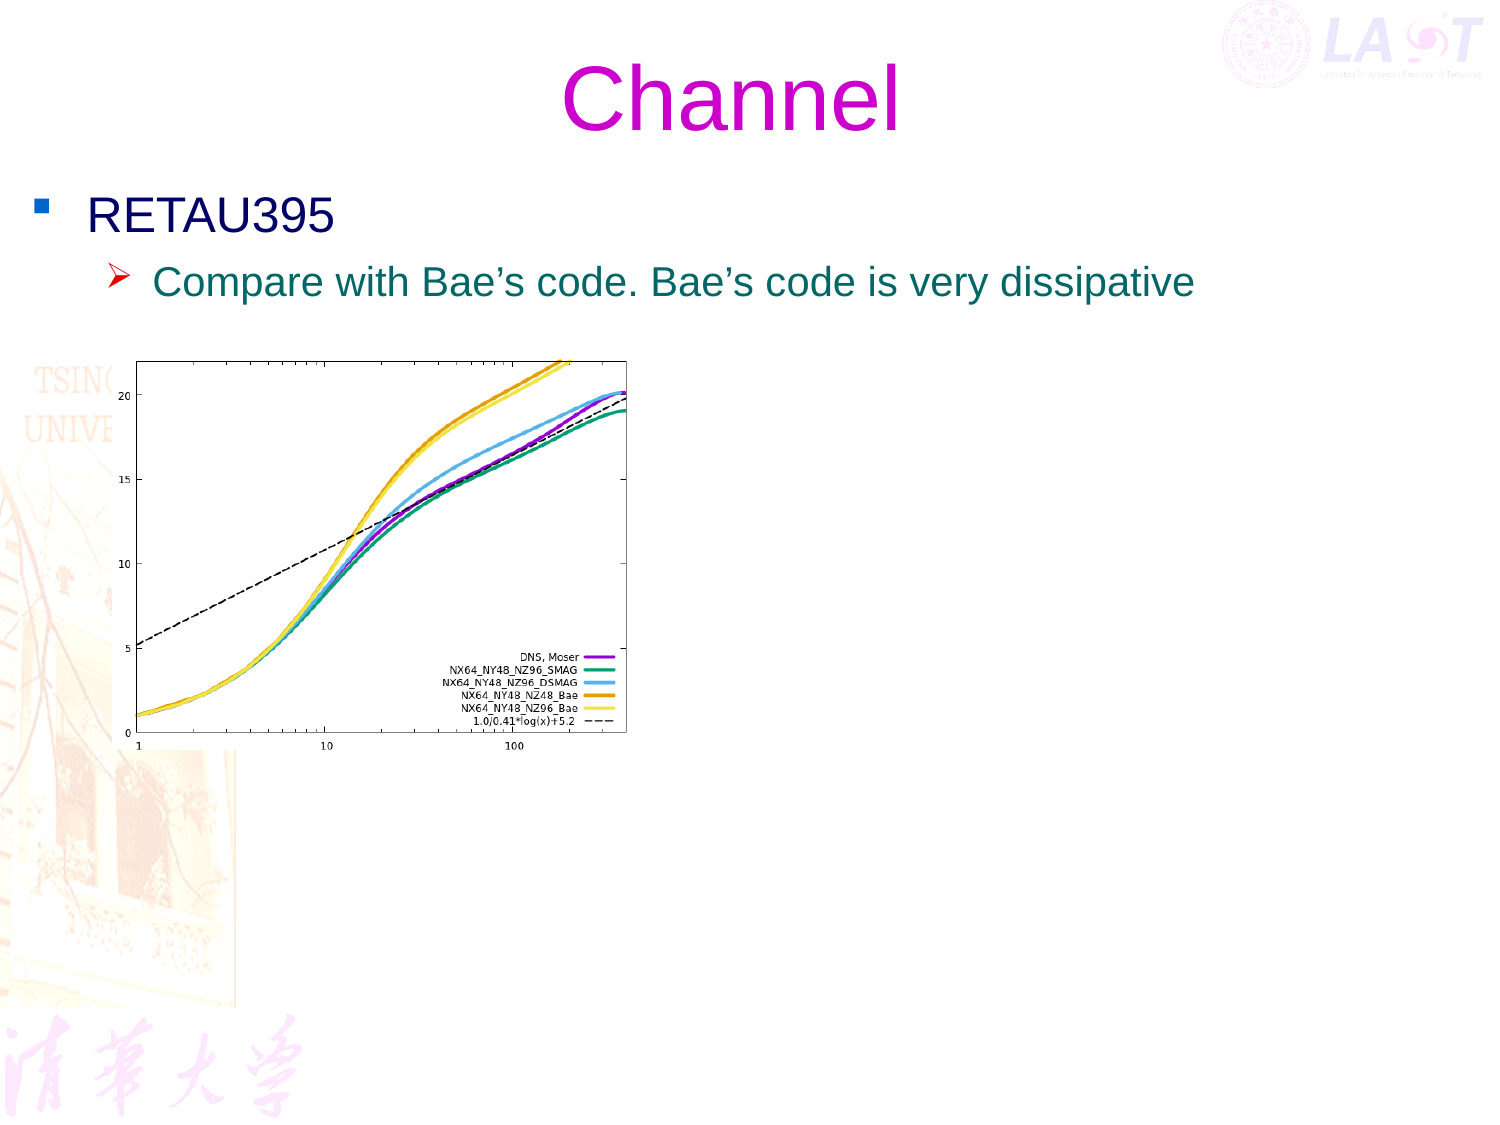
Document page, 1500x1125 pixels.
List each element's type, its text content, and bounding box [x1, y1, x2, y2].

text_box RETAU395 Compare with Bae’s code. Bae’s code is very dissipative [15, 175, 1475, 442]
picture [112, 354, 638, 751]
title Channel [24, 24, 1438, 163]
